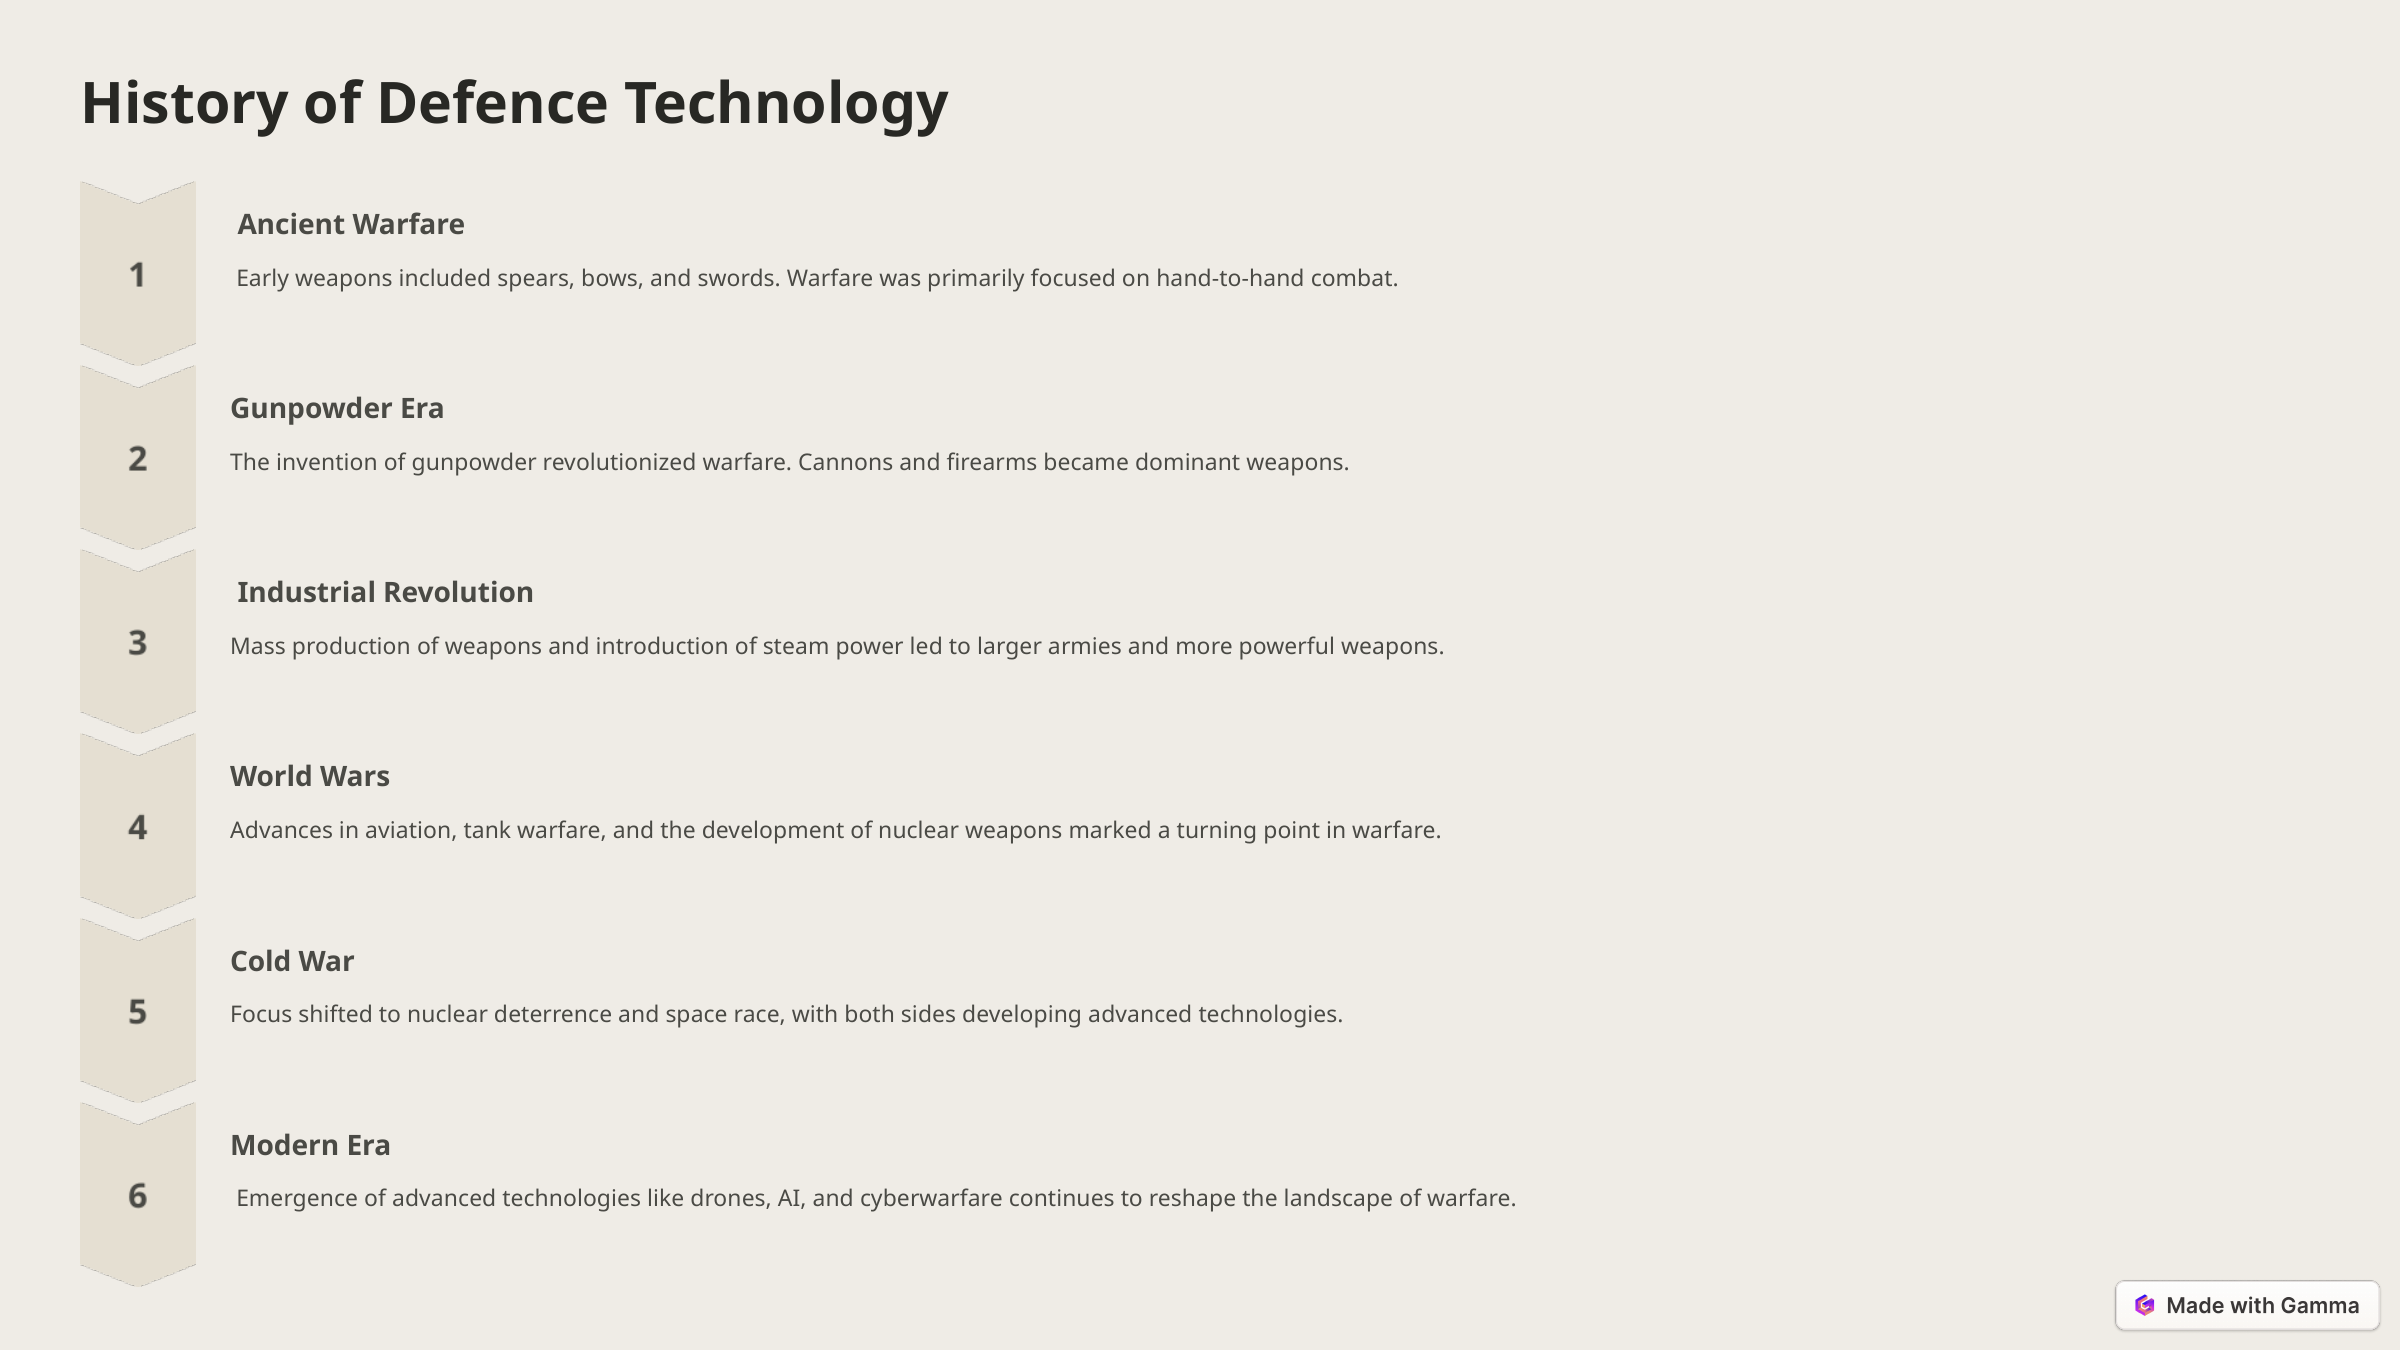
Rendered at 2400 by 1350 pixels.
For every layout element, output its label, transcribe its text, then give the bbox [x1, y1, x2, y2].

text_box Industrial Revolution [230, 572, 518, 609]
text_box Ancient Warfare [230, 204, 518, 241]
text_box The invention of gunpowder revolutionized warfare. Cannons and firearms became dominant weapons. [230, 438, 2320, 476]
text_box Emergence of advanced technologies like drones, AI, and cyberwarfare continues to reshape the landscape of warfare. [230, 1175, 2320, 1212]
text_box World Wars [230, 756, 518, 793]
text_box Early weapons included spears, bows, and swords. Warfare was primarily focused on hand-to-hand combat. [230, 254, 2320, 291]
text_box Gunpowder Era [230, 388, 518, 425]
text_box History of Defence Technology [80, 63, 870, 136]
text_box Modern Era [230, 1125, 518, 1162]
text_box Cold War [230, 941, 518, 978]
picture [80, 181, 196, 1287]
picture [2106, 1271, 2389, 1339]
text_box Focus shifted to nuclear deterrence and space race, with both sides developing advanced technologies. [230, 990, 2320, 1028]
text_box Advances in aviation, tank warfare, and the development of nuclear weapons marked a turning point in warfare. [230, 806, 2320, 844]
text_box Mass production of weapons and introduction of steam power led to larger armies and more powerful weapons. [230, 622, 2320, 660]
